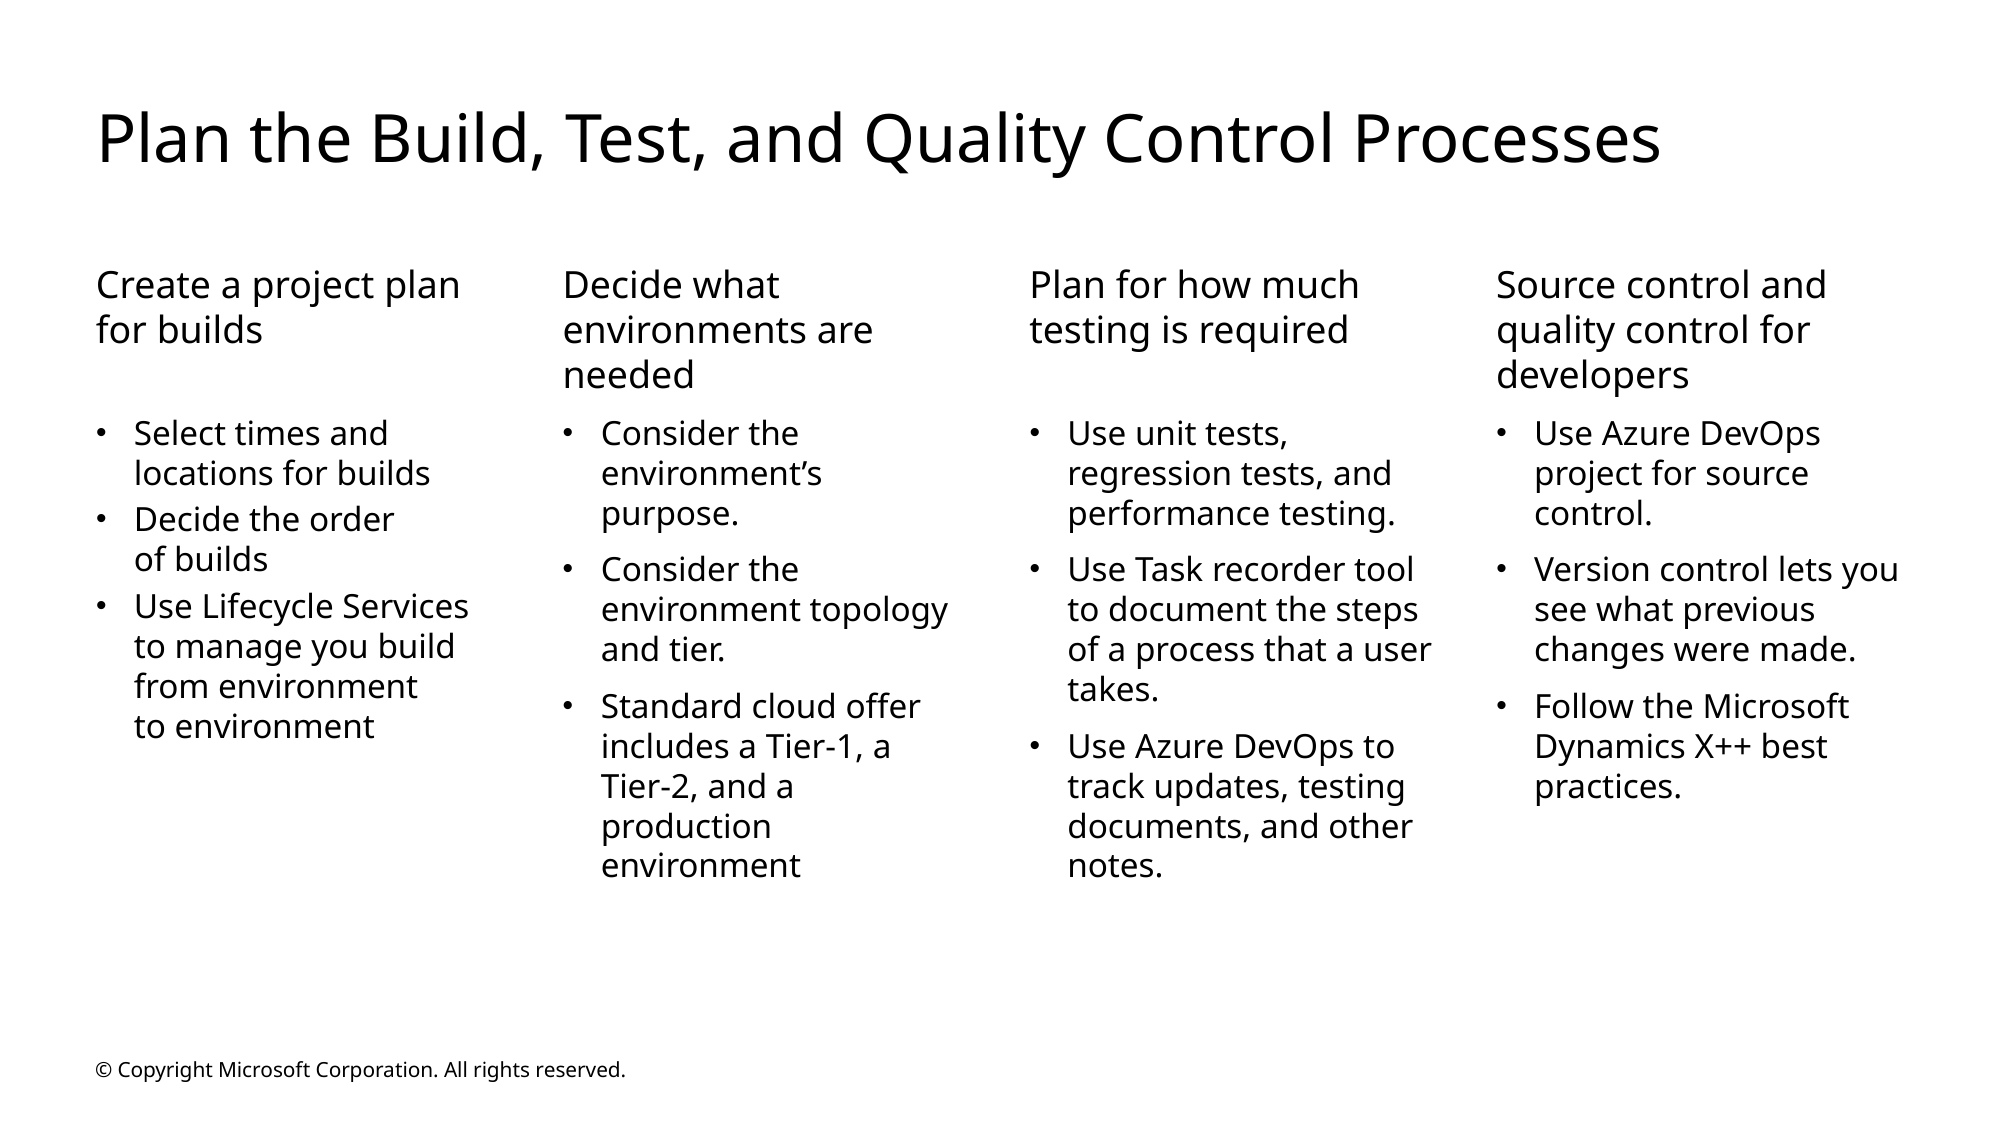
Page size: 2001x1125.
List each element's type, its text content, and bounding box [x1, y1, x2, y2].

text_box Decide what environments are needed [562, 261, 969, 397]
text_box Consider the environment’s purpose. Consider the environment topology and tier. Standard cloud offer includes a Tier-1, a Tier-2, and a production environment [562, 412, 969, 885]
text_box Plan for how much testing is required [1029, 261, 1436, 352]
text_box Use unit tests, regression tests, and performance testing. Use Task recorder tool to document the steps of a process that a user takes. Use Azure DevOps to track updates, testing documents, and other notes. [1029, 412, 1436, 885]
title Plan the Build, Test, and Quality Control Processes [96, 96, 1903, 177]
text_box Create a project plan for builds [95, 261, 502, 352]
text_box Source control and quality control for developers [1495, 261, 1903, 397]
text_box Select times and locations for builds Decide the order of builds Use Lifecycle Services to manage you build from environment to environment [96, 412, 502, 745]
text_box Use Azure DevOps project for source control. Version control lets you see what previous changes were made. Follow the Microsoft Dynamics X++ best practices. [1496, 412, 1903, 805]
